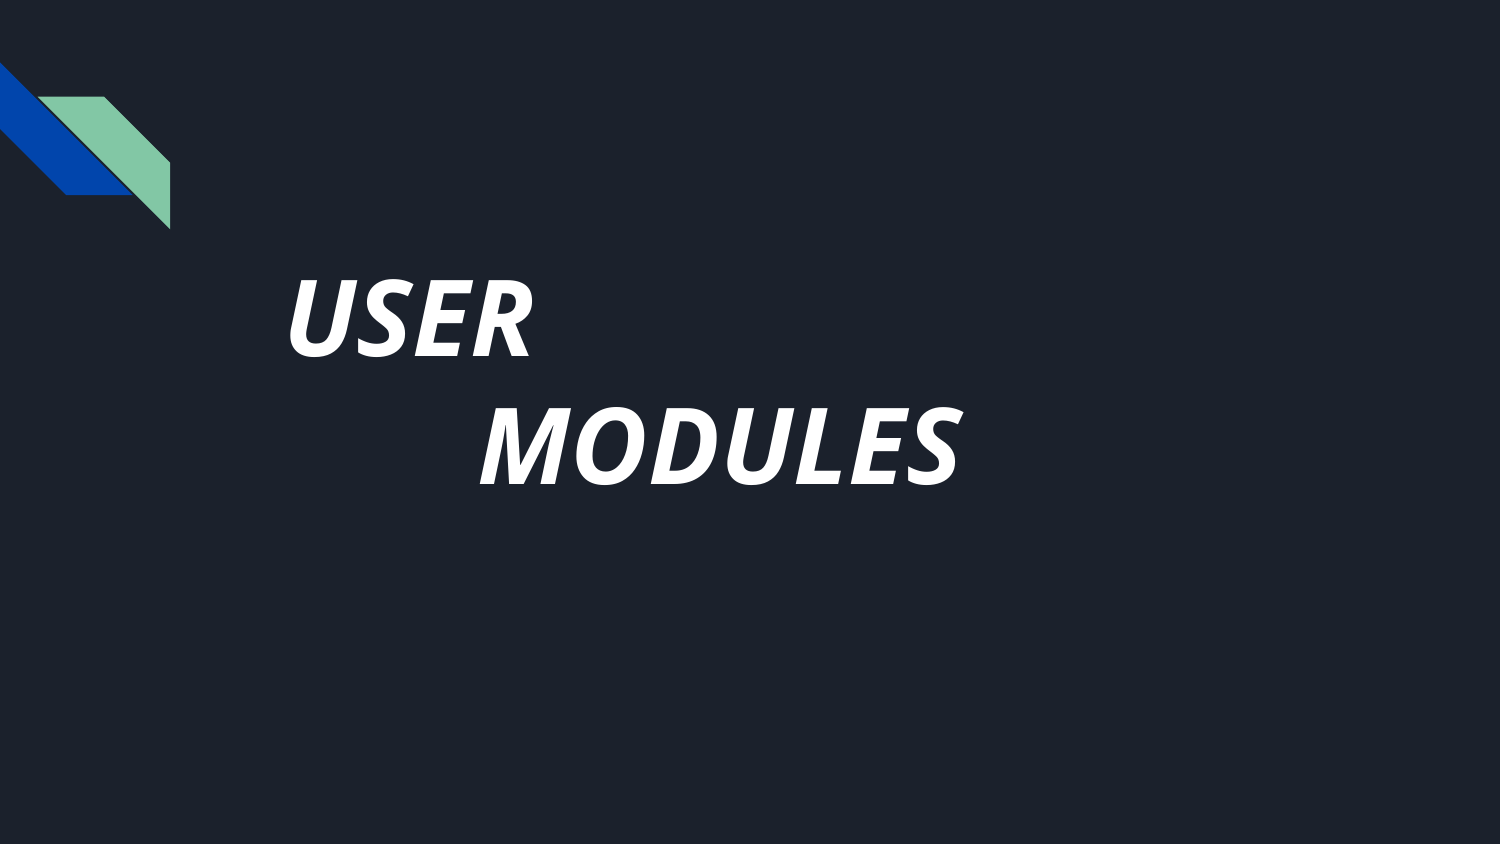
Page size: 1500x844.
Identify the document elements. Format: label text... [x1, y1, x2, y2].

title USER MODULES [212, 235, 1368, 585]
